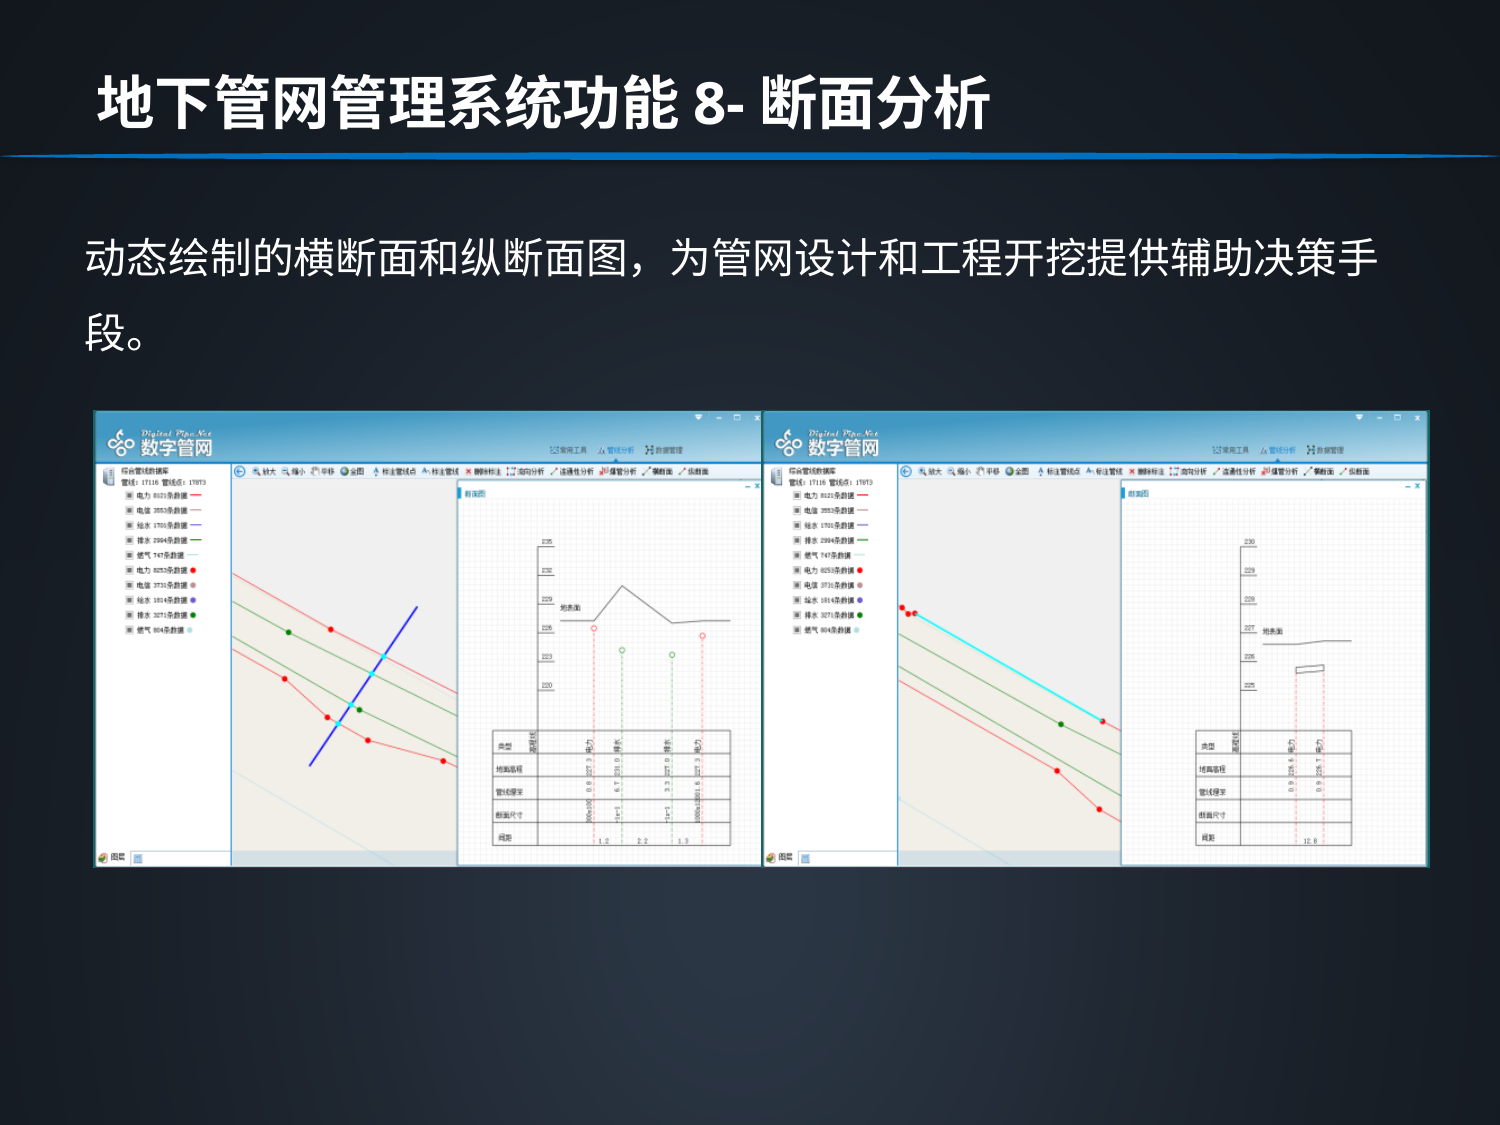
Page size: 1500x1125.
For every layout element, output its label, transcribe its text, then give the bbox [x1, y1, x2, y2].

text_box 地下管网管理系统功能8-断面分析 [82, 58, 1008, 144]
picture [0, 157, 1500, 1125]
text_box 动态绘制的横断面和纵断面图，为管网设计和工程开挖提供辅助决策手段。 [70, 199, 1407, 364]
picture [0, 0, 1500, 155]
text_box [0, 152, 1500, 160]
